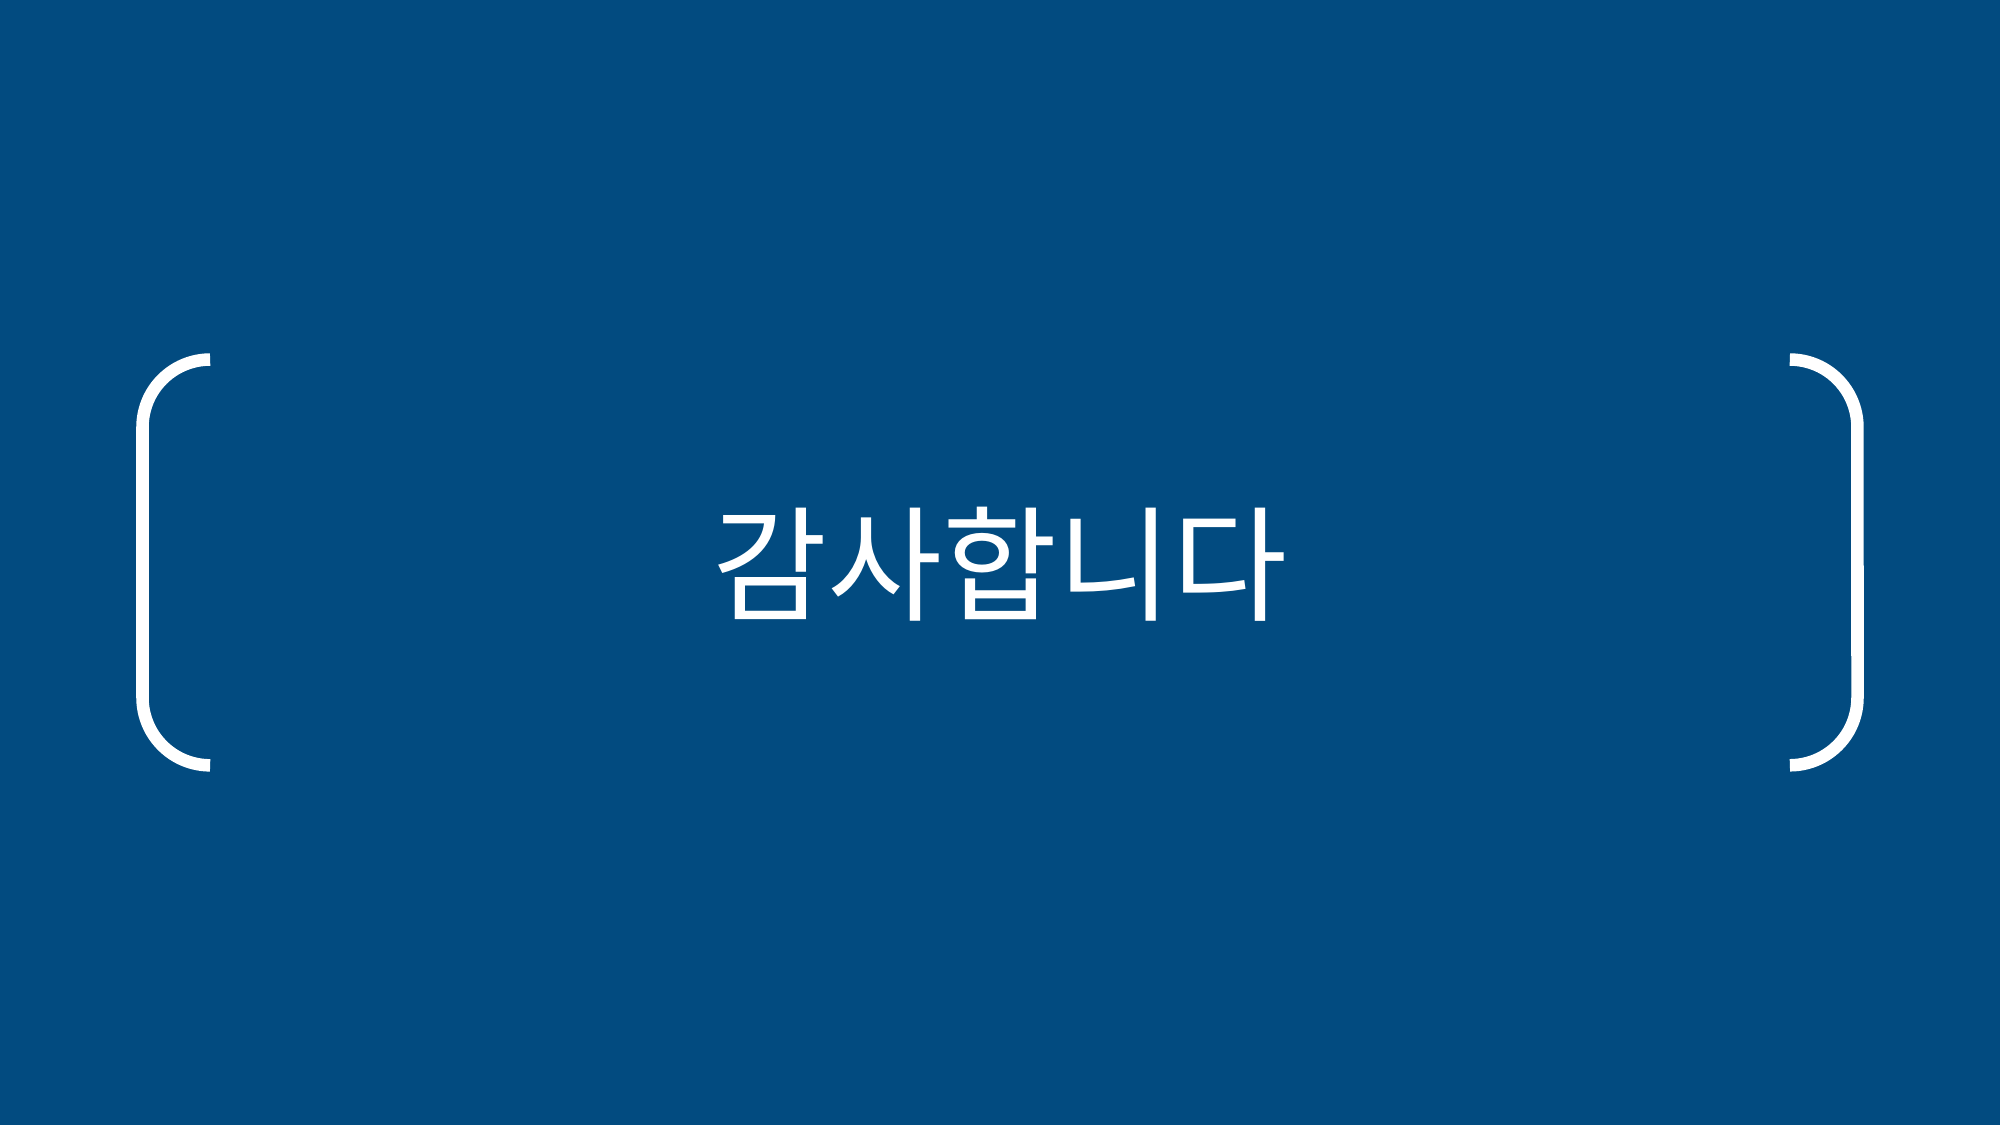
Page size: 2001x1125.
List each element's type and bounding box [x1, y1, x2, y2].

text_box [142, 359, 1858, 766]
